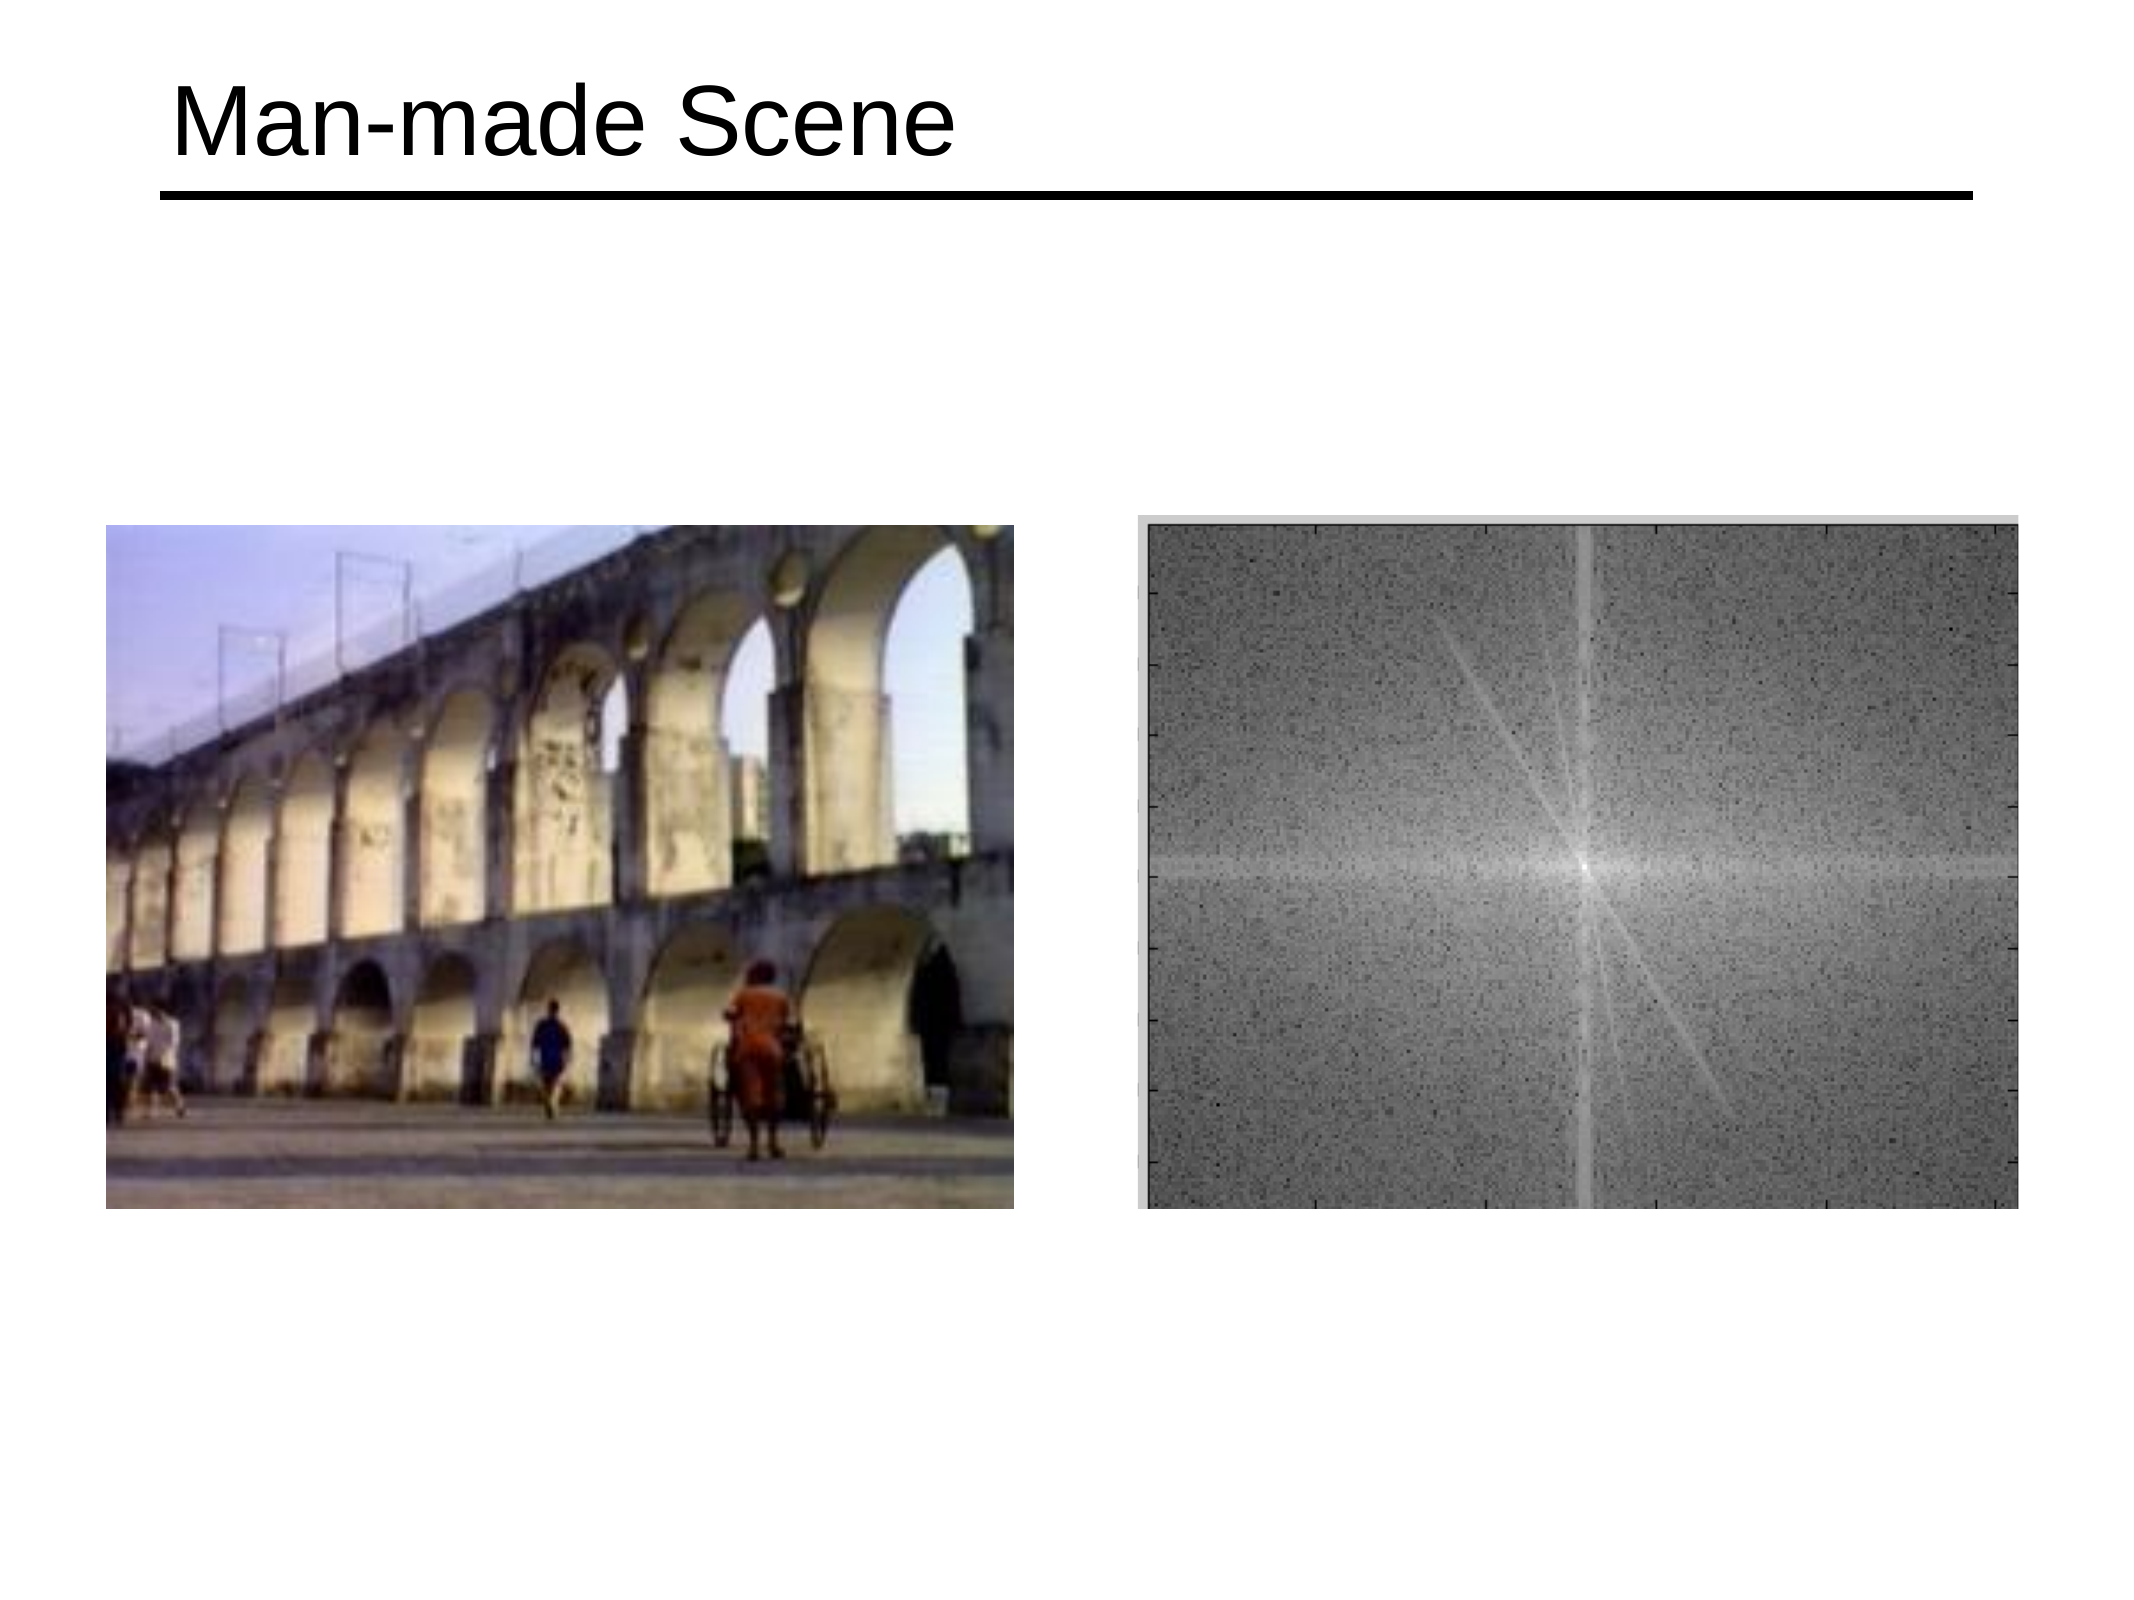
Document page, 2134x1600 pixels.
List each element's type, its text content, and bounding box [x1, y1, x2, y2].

picture [1137, 515, 2019, 1210]
picture [106, 524, 1014, 1210]
title Man-made Scene [159, 17, 1974, 214]
